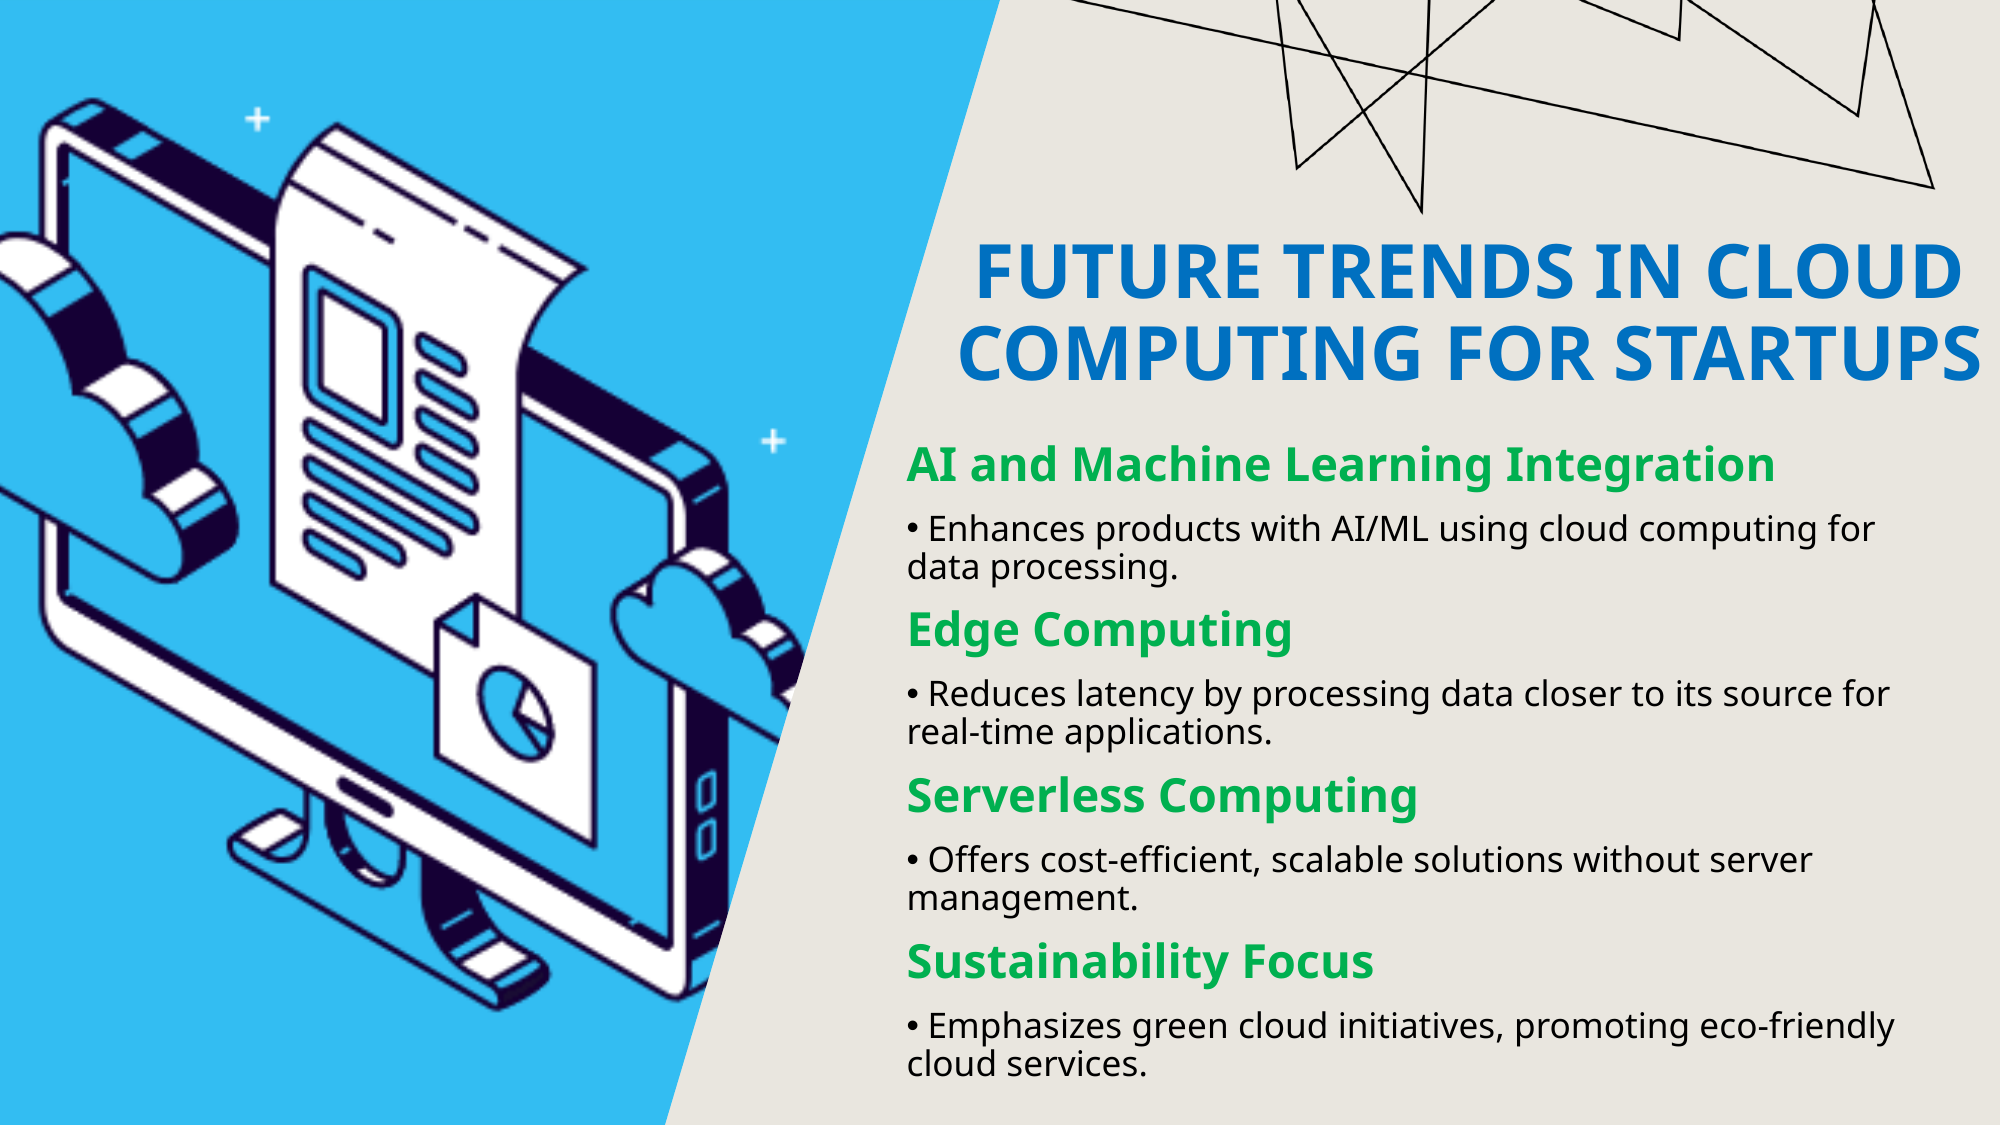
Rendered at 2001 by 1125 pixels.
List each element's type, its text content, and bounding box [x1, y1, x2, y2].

list AI and Machine Learning Integration Enhances products with AI/ML using cloud computing for data processing. Edge Computing Reduces latency by processing data closer to its source for real-time applications. Serverless Computing Offers cost-efficient, scalable solutions without server management. Sustainability Focus Emphasizes green cloud initiatives, promoting eco-friendly cloud services. [1000, 432, 1952, 1096]
picture [1039, 0, 2001, 216]
picture [0, 0, 1000, 1125]
title Future Trends in Cloud Computing for Startups [1000, 119, 2000, 404]
